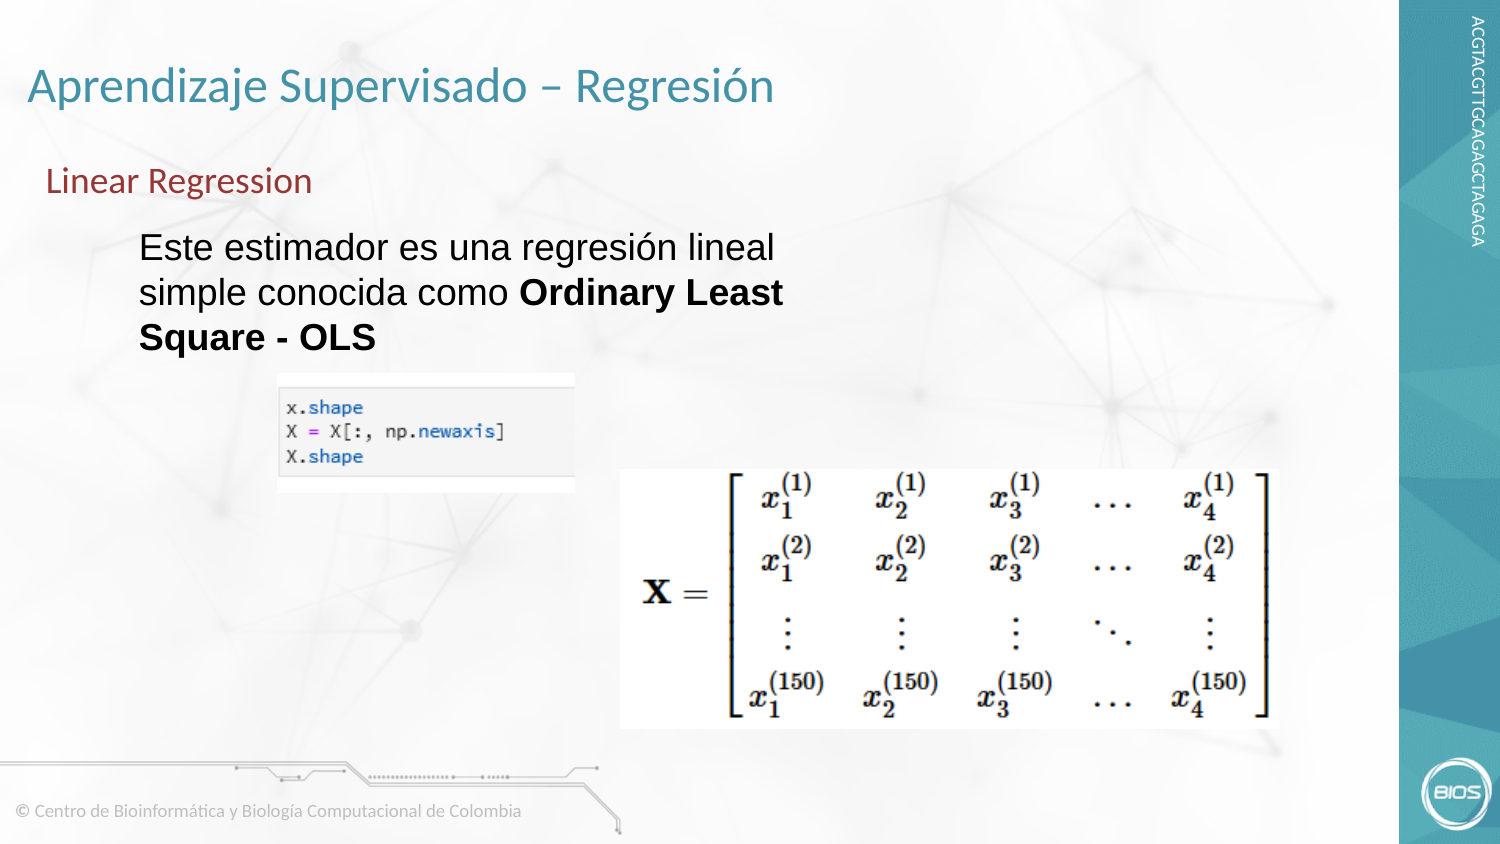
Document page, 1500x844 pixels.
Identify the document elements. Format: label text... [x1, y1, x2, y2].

text_box Linear Regression [31, 148, 328, 209]
title Aprendizaje Supervisado – Regresión [12, 17, 1363, 159]
picture [0, 0, 1500, 844]
text_box Este estimador es una regresión lineal simple conocida como Ordinary Least Square - OLS [123, 215, 874, 365]
